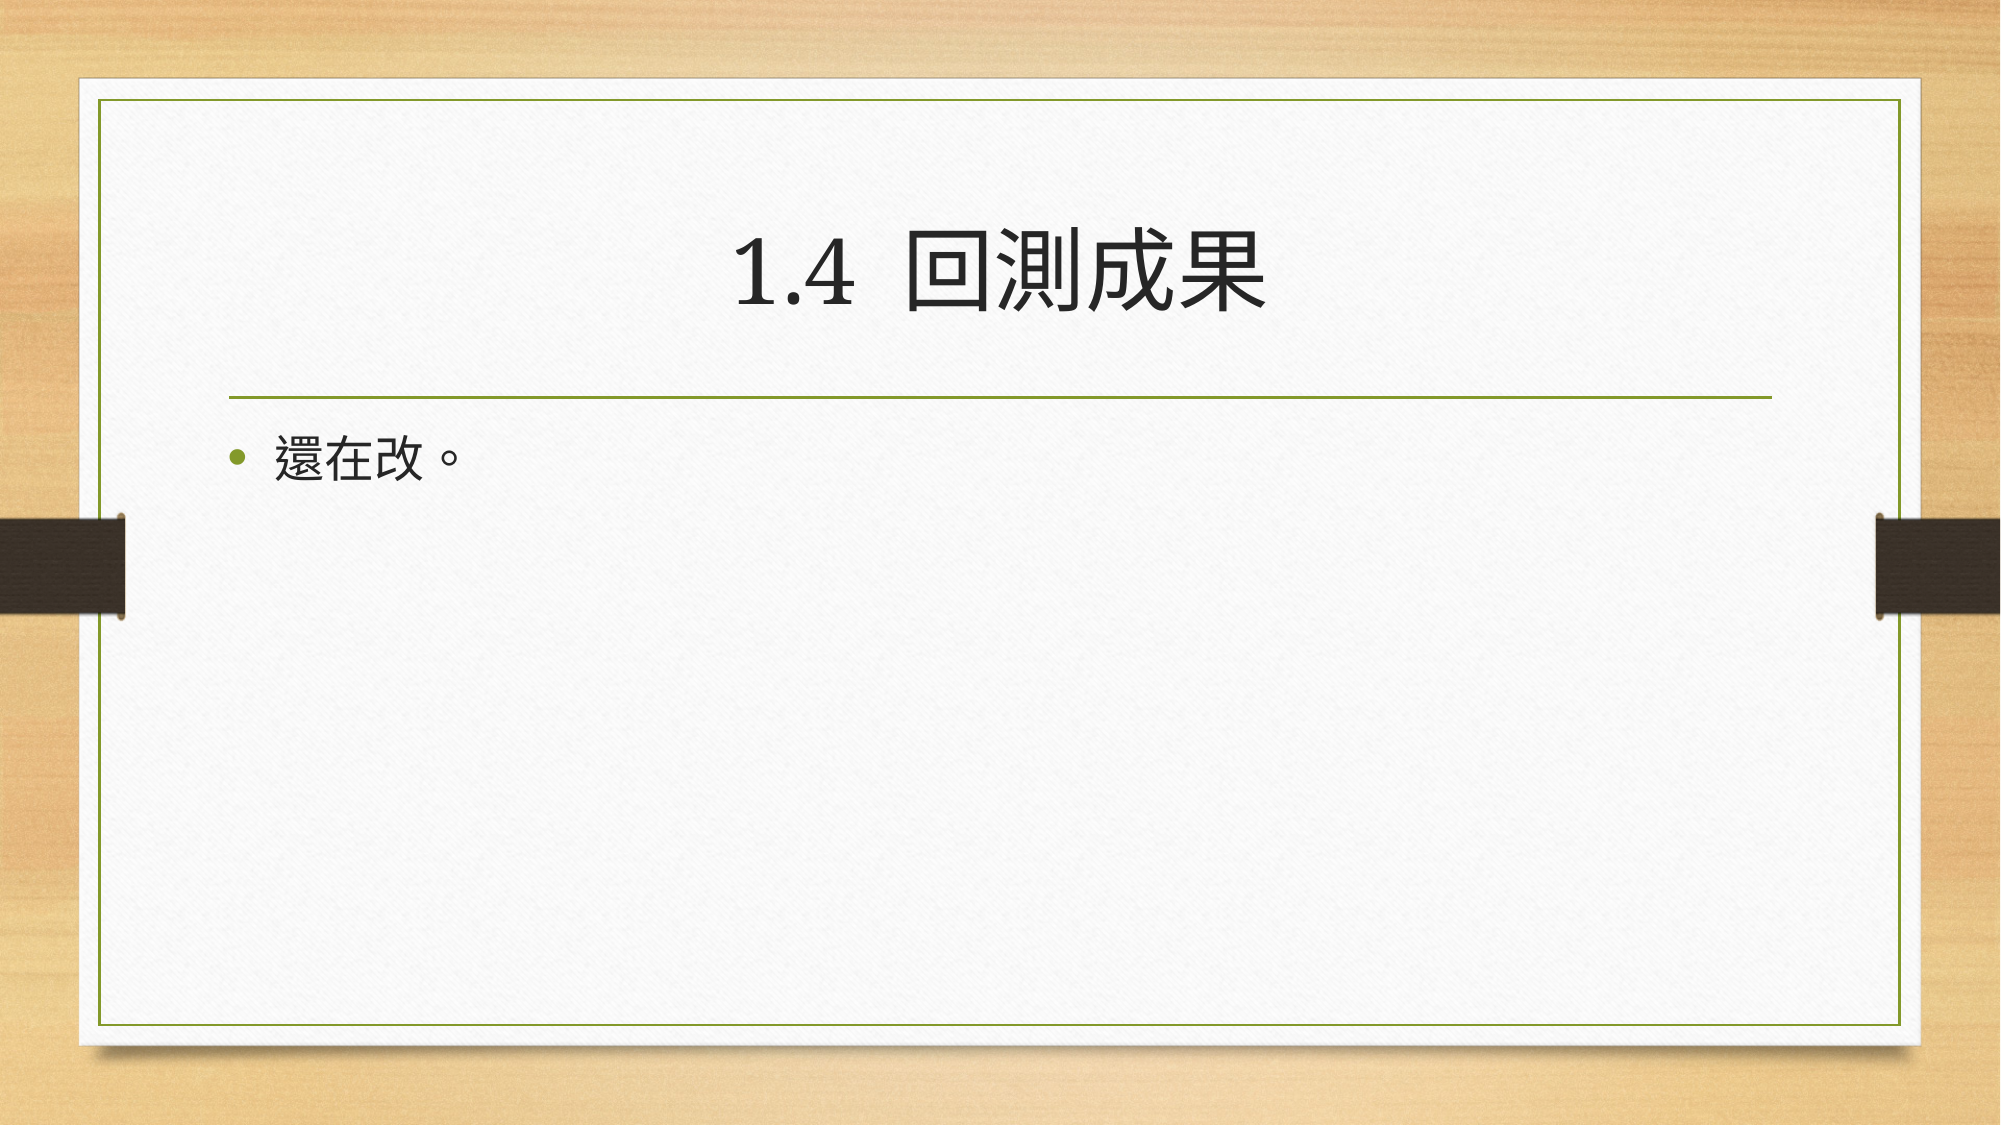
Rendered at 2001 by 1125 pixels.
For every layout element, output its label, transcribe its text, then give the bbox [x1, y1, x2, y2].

list 還在改。 [212, 419, 1788, 964]
title 1.4 回測成果 [212, 161, 1788, 375]
picture [0, 0, 2001, 1125]
